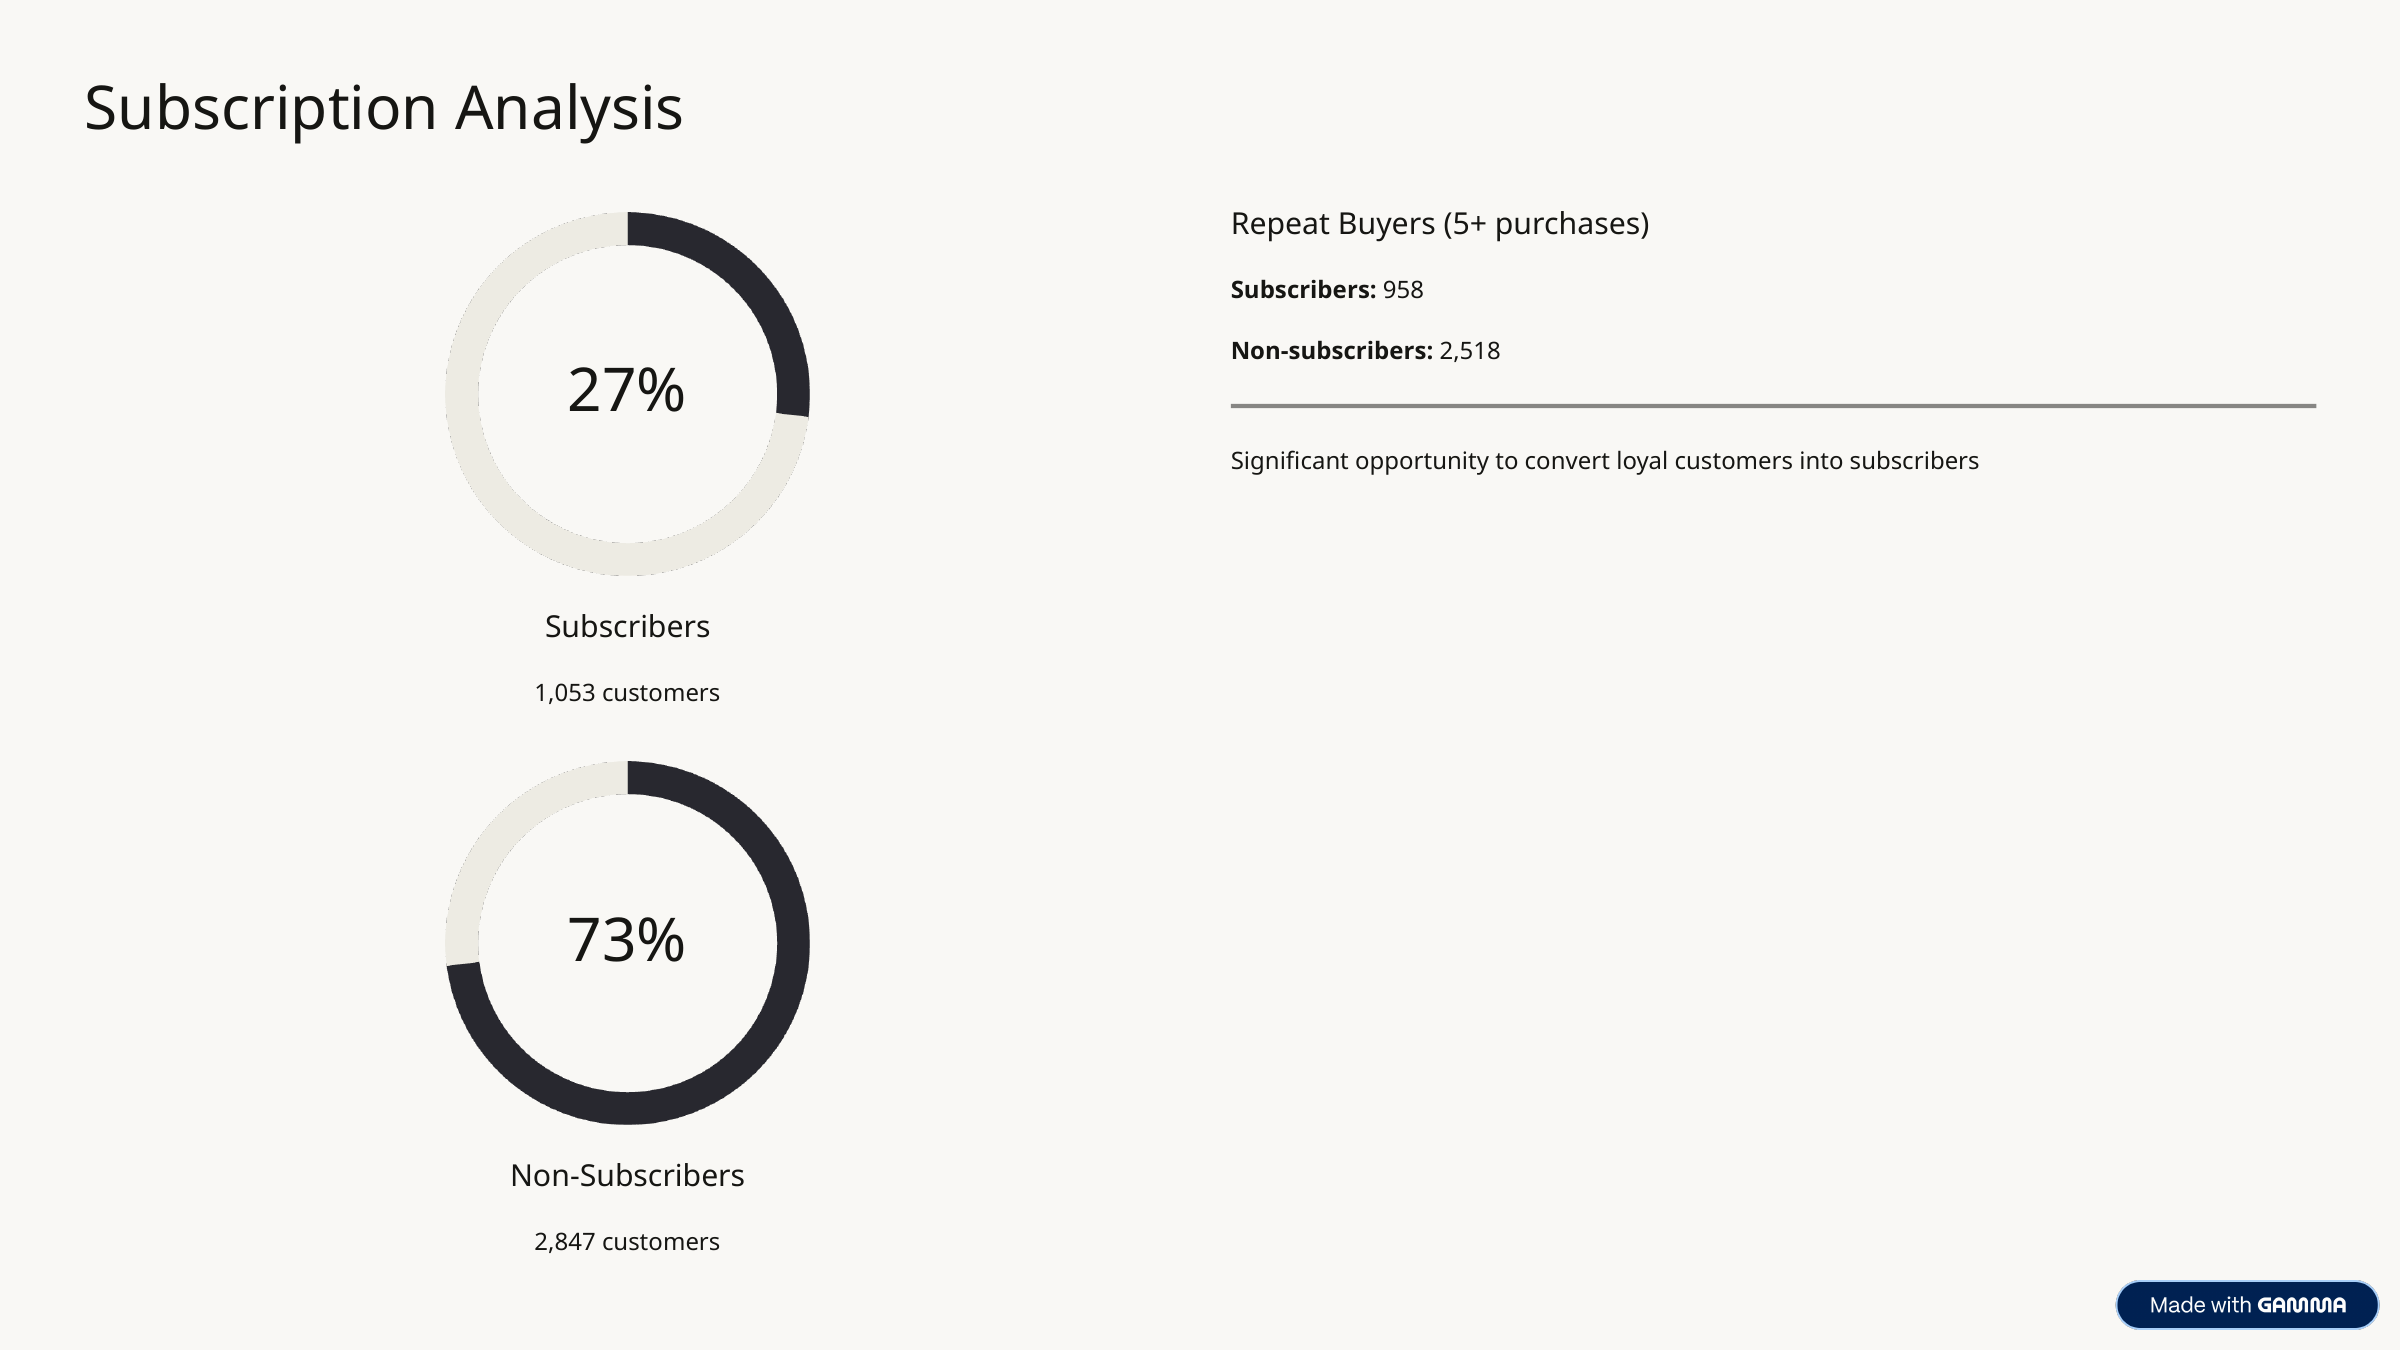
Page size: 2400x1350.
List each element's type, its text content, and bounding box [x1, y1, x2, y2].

text_box Subscribers [476, 605, 779, 644]
picture [445, 761, 810, 1125]
picture [2106, 1271, 2389, 1339]
text_box Significant opportunity to convert loyal customers into subscribers [1230, 435, 2317, 475]
text_box [1230, 403, 2317, 409]
text_box Repeat Buyers (5+ purchases) [1230, 203, 1659, 241]
text_box Non-Subscribers [476, 1155, 779, 1193]
text_box Subscribers: 958 [1230, 265, 2317, 304]
text_box Non-subscribers: 2,518 [1230, 325, 2317, 365]
text_box 1,053 customers [84, 667, 1171, 707]
picture [445, 212, 810, 576]
text_box Subscription Analysis [84, 66, 698, 143]
text_box 2,847 customers [84, 1217, 1171, 1256]
